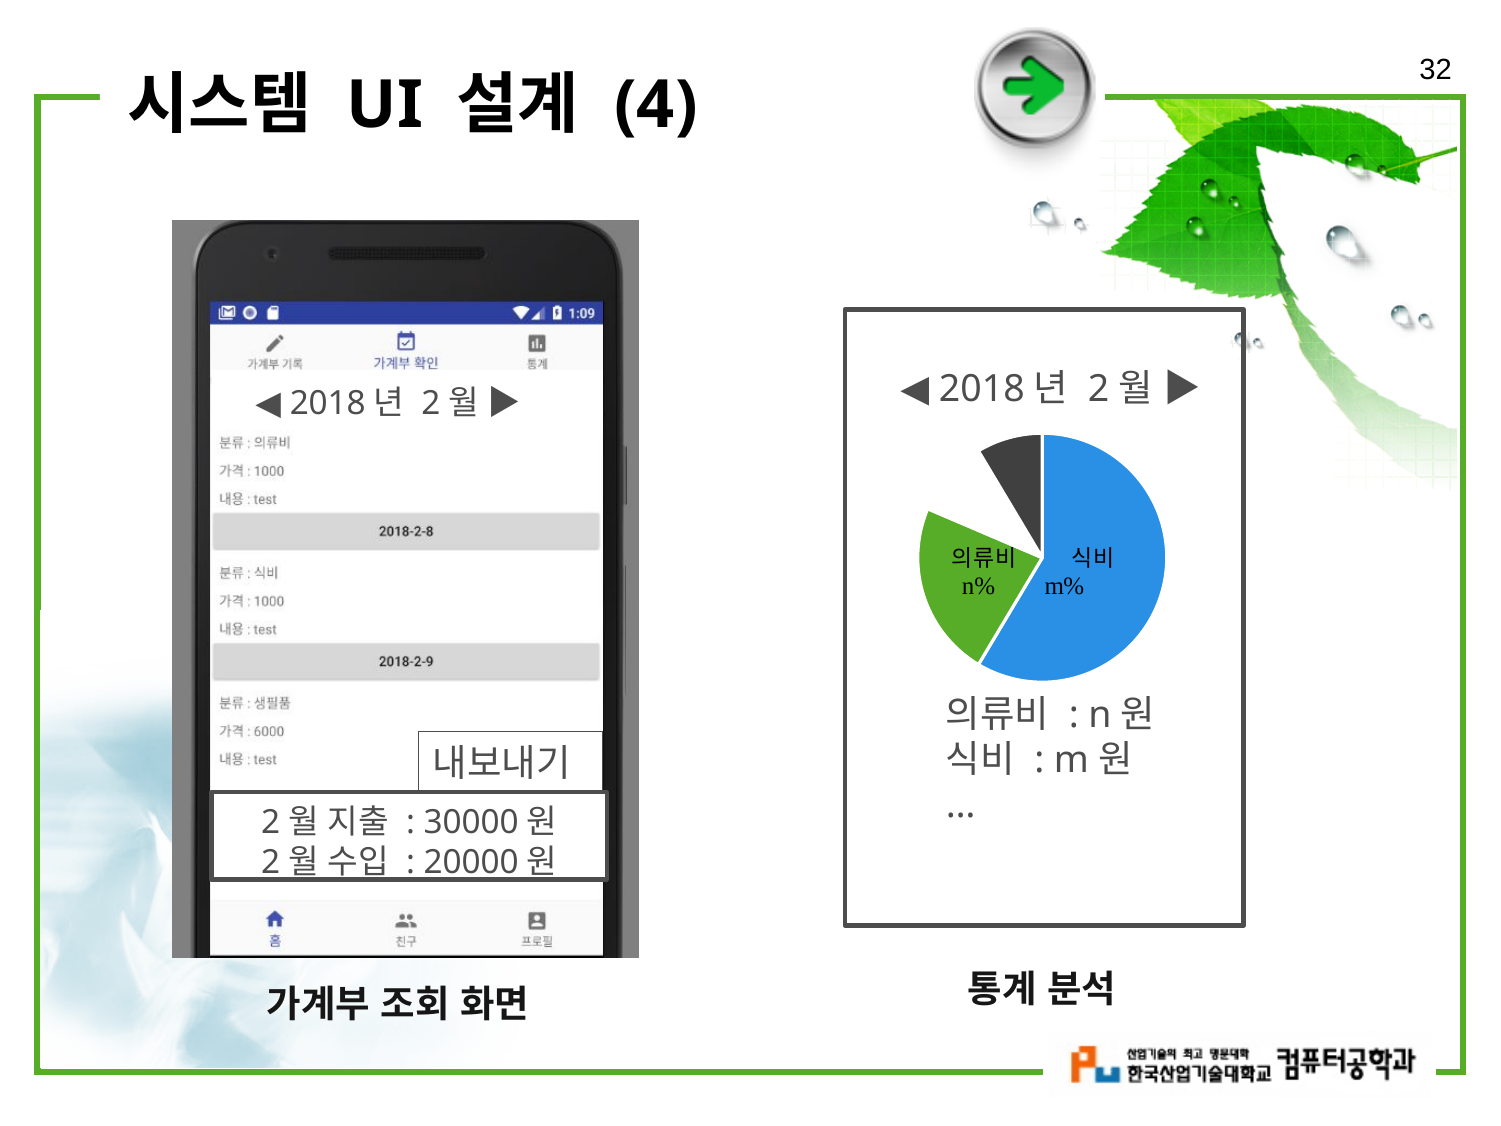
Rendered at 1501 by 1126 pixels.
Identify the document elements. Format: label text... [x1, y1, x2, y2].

title 시스템 UI 설계 (4) [112, 54, 876, 147]
text_box 가계부 조회 화면 [252, 972, 545, 1032]
picture [974, 27, 1457, 518]
picture [40, 220, 639, 1068]
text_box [844, 309, 1244, 926]
slide_number 32 [1116, 42, 1467, 83]
picture [1043, 1031, 1436, 1100]
text_box 통계 분석 [953, 957, 1132, 1018]
